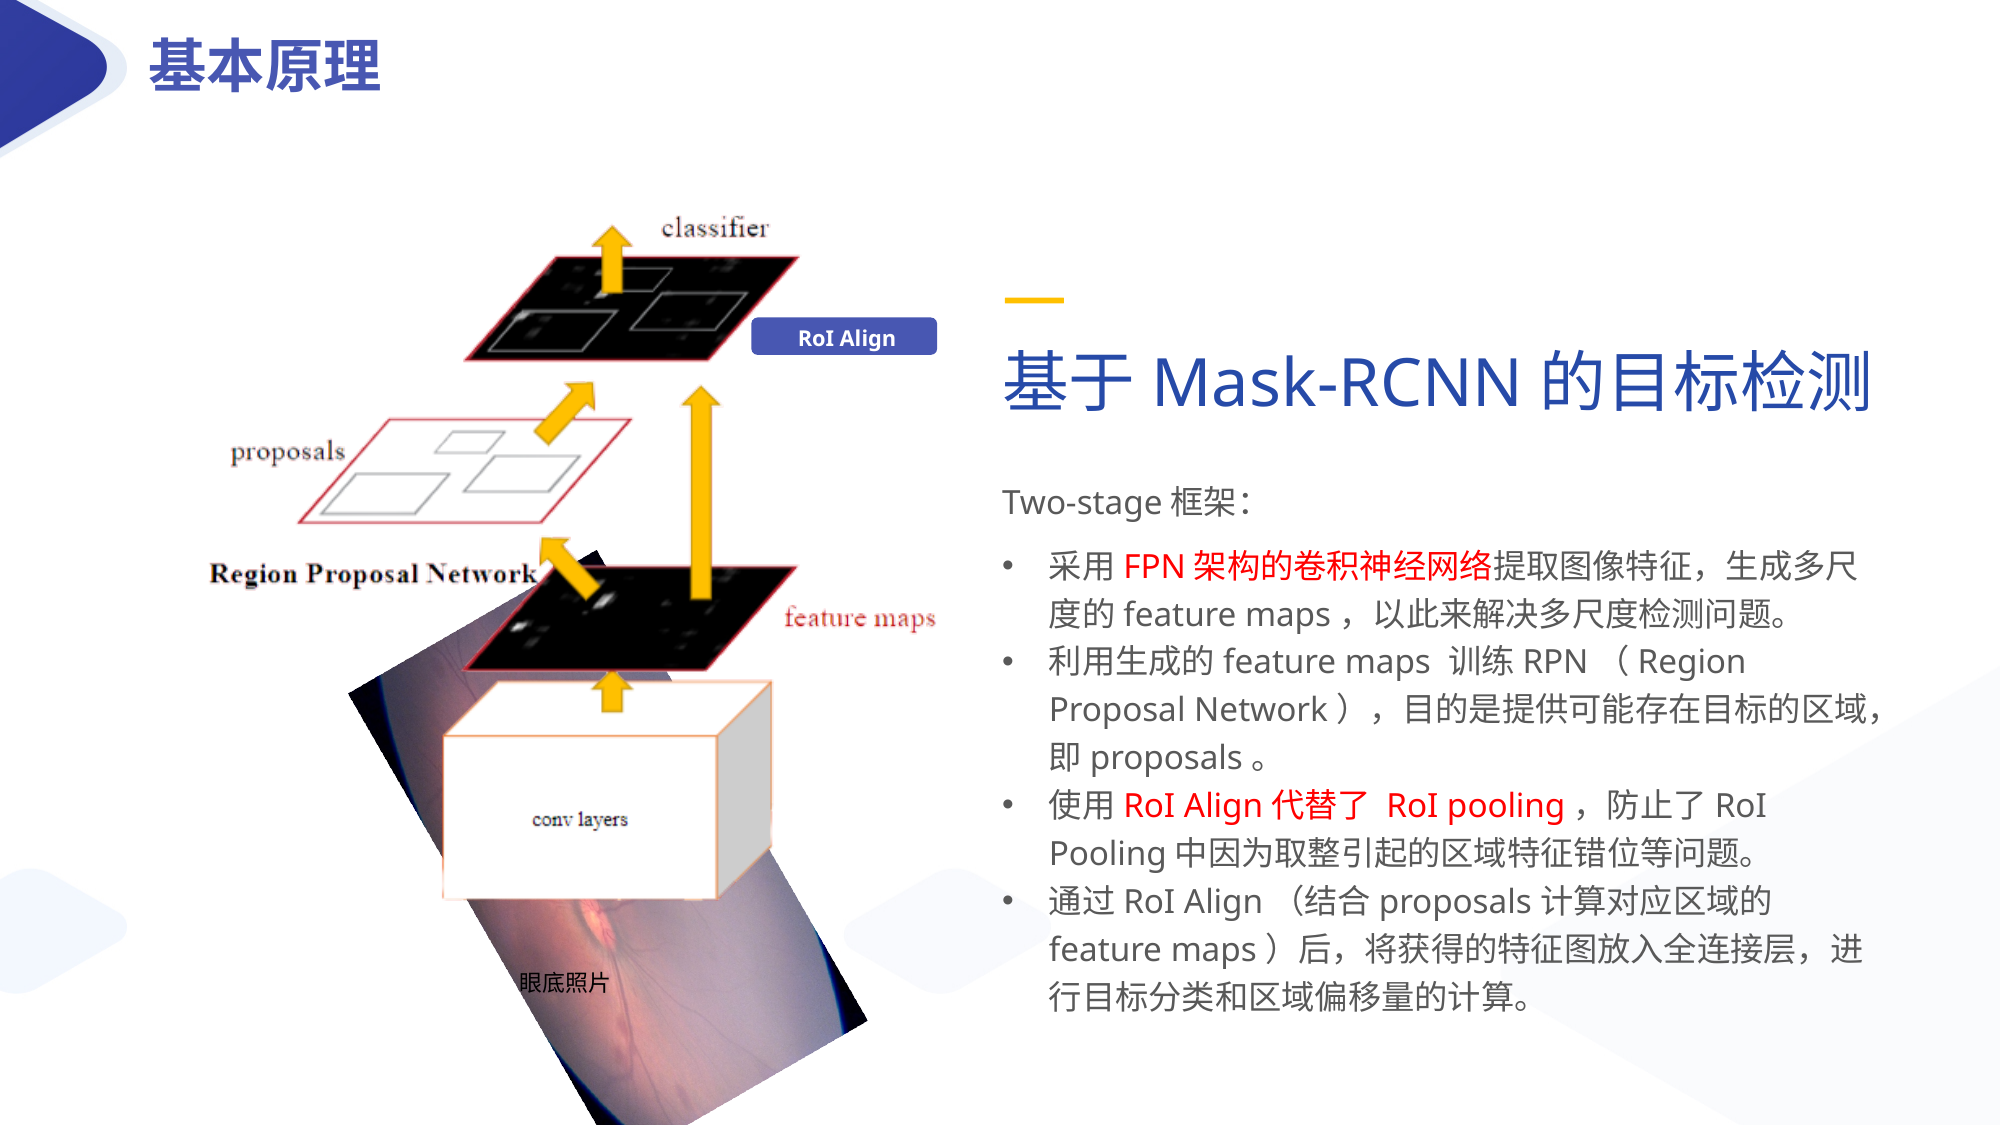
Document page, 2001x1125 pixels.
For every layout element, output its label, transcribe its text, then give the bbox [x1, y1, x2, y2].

text_box [1004, 297, 1064, 304]
picture [0, 0, 2000, 1125]
text_box 采用FPN架构的卷积神经网络提取图像特征，生成多尺度的feature maps，以此来解决多尺度检测问题。 利用生成的feature maps 训练RPN（Region Proposal Network），目的是提供可能存在目标的区域，即proposals。 使用RoI Align代替了 RoI pooling，防止了RoI Pooling中因为取整引起的区域特征错位等问题。 通过RoI Align（结合proposals计算对应区域的feature maps）后，将获得的特征图放入全连接层，进行目标分类和区域偏移量的计算。 [987, 529, 1894, 1047]
text_box 基本原理 [133, 21, 648, 107]
text_box 基于Mask-RCNN的目标检测 [987, 332, 1903, 427]
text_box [751, 317, 969, 355]
text_box Two-stage框架： [987, 474, 1286, 529]
